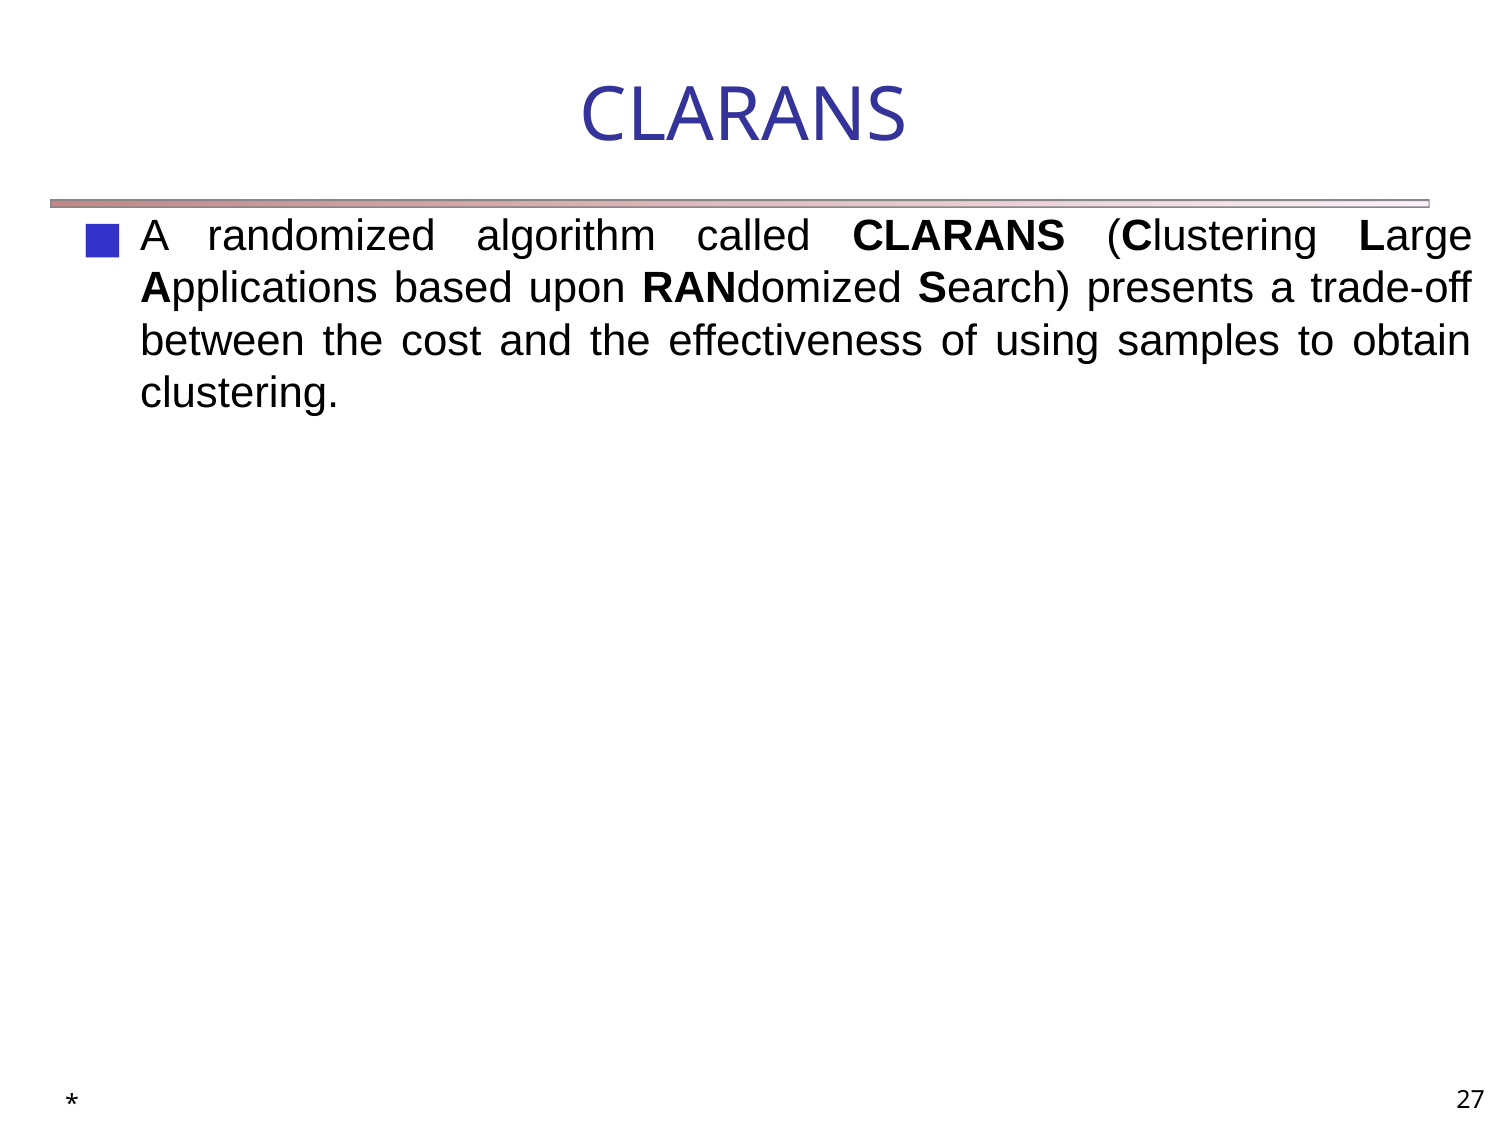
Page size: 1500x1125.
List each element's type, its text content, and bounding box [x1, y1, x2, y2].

text_box * [49, 1062, 363, 1125]
text_box ‹#› [1187, 1062, 1500, 1125]
list A randomized algorithm called CLARANS (Clustering Large Applications based upon RANdomized Search) presents a trade-off between the cost and the effectiveness of using samples to obtain clustering. [50, 199, 1488, 975]
title CLARANS [99, 37, 1388, 163]
